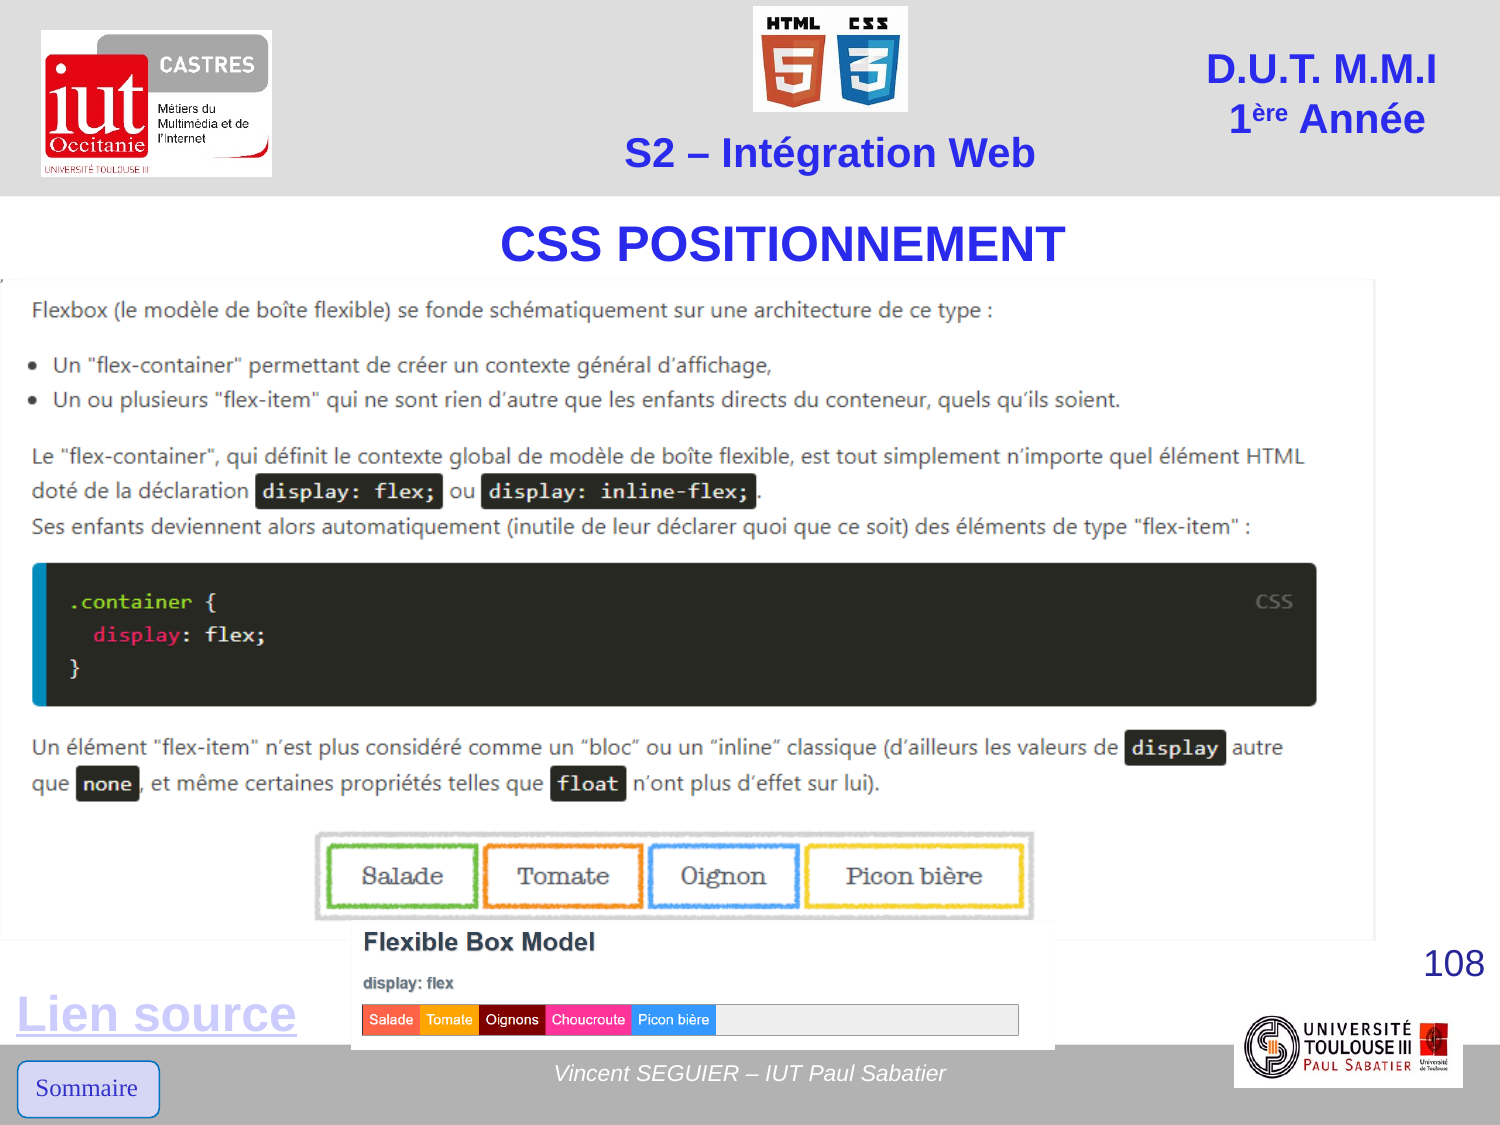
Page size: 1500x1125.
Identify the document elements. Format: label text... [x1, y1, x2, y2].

text_box 108 [1316, 884, 1500, 1039]
text_box Lien source [1, 973, 312, 1049]
picture [753, 6, 908, 112]
text_box Vincent SEGUIER – IUT Paul Sabatier [512, 1050, 988, 1103]
text_box CSS POSITIONNEMENT [484, 204, 1082, 279]
picture [41, 30, 272, 177]
picture [1234, 1003, 1463, 1088]
picture [0, 279, 1377, 1050]
